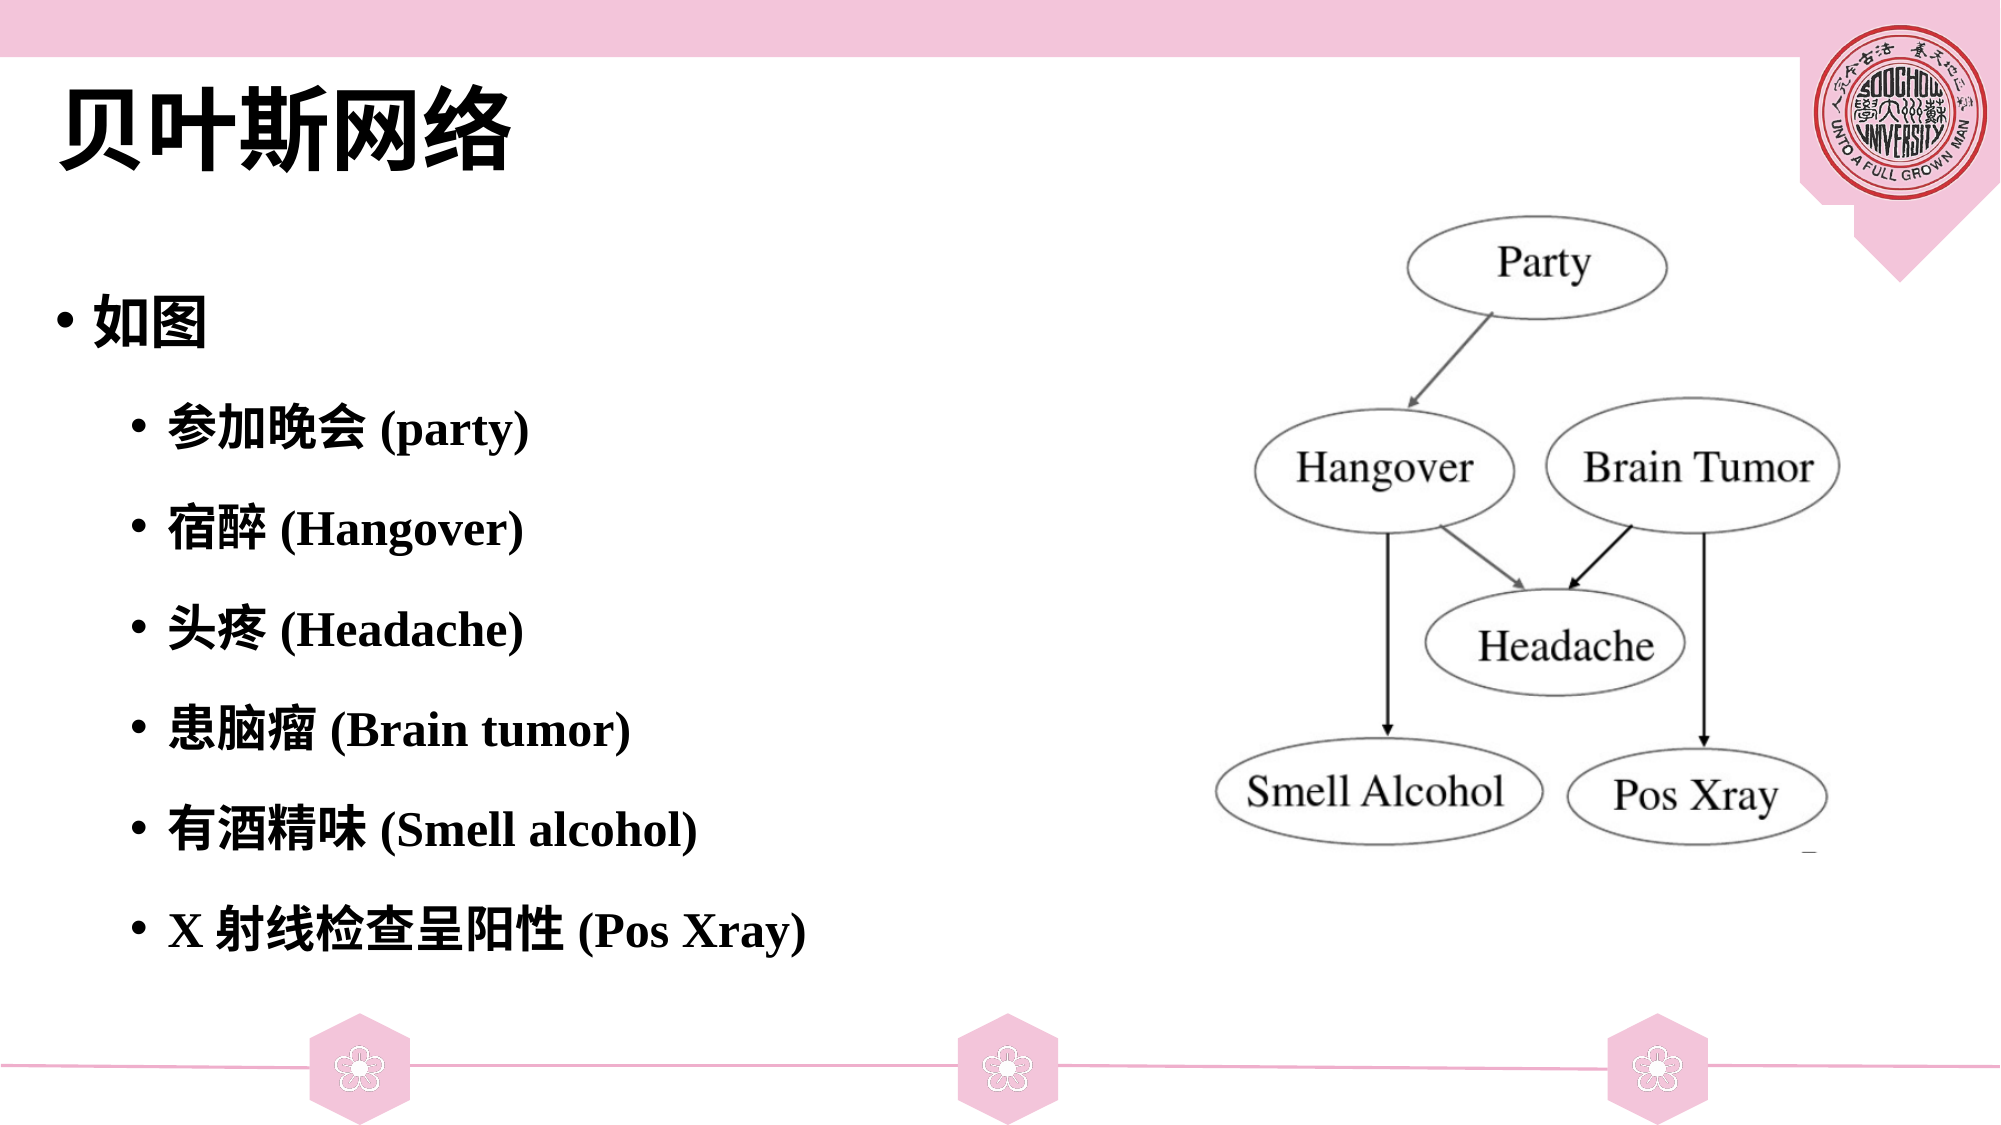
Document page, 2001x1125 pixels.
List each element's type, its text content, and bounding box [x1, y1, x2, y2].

picture [979, 1043, 1035, 1093]
title 贝叶斯网络 [40, 25, 1766, 242]
picture [1213, 205, 1854, 853]
picture [1629, 1043, 1685, 1093]
picture [1811, 23, 1989, 202]
list 如图 参加晚会(party) 宿醉(Hangover) 头疼(Headache) 患脑瘤(Brain tumor) 有酒精味(Smell alcohol) X射线检查呈阳性(Pos Xray) [40, 242, 1954, 1028]
picture [331, 1043, 387, 1093]
